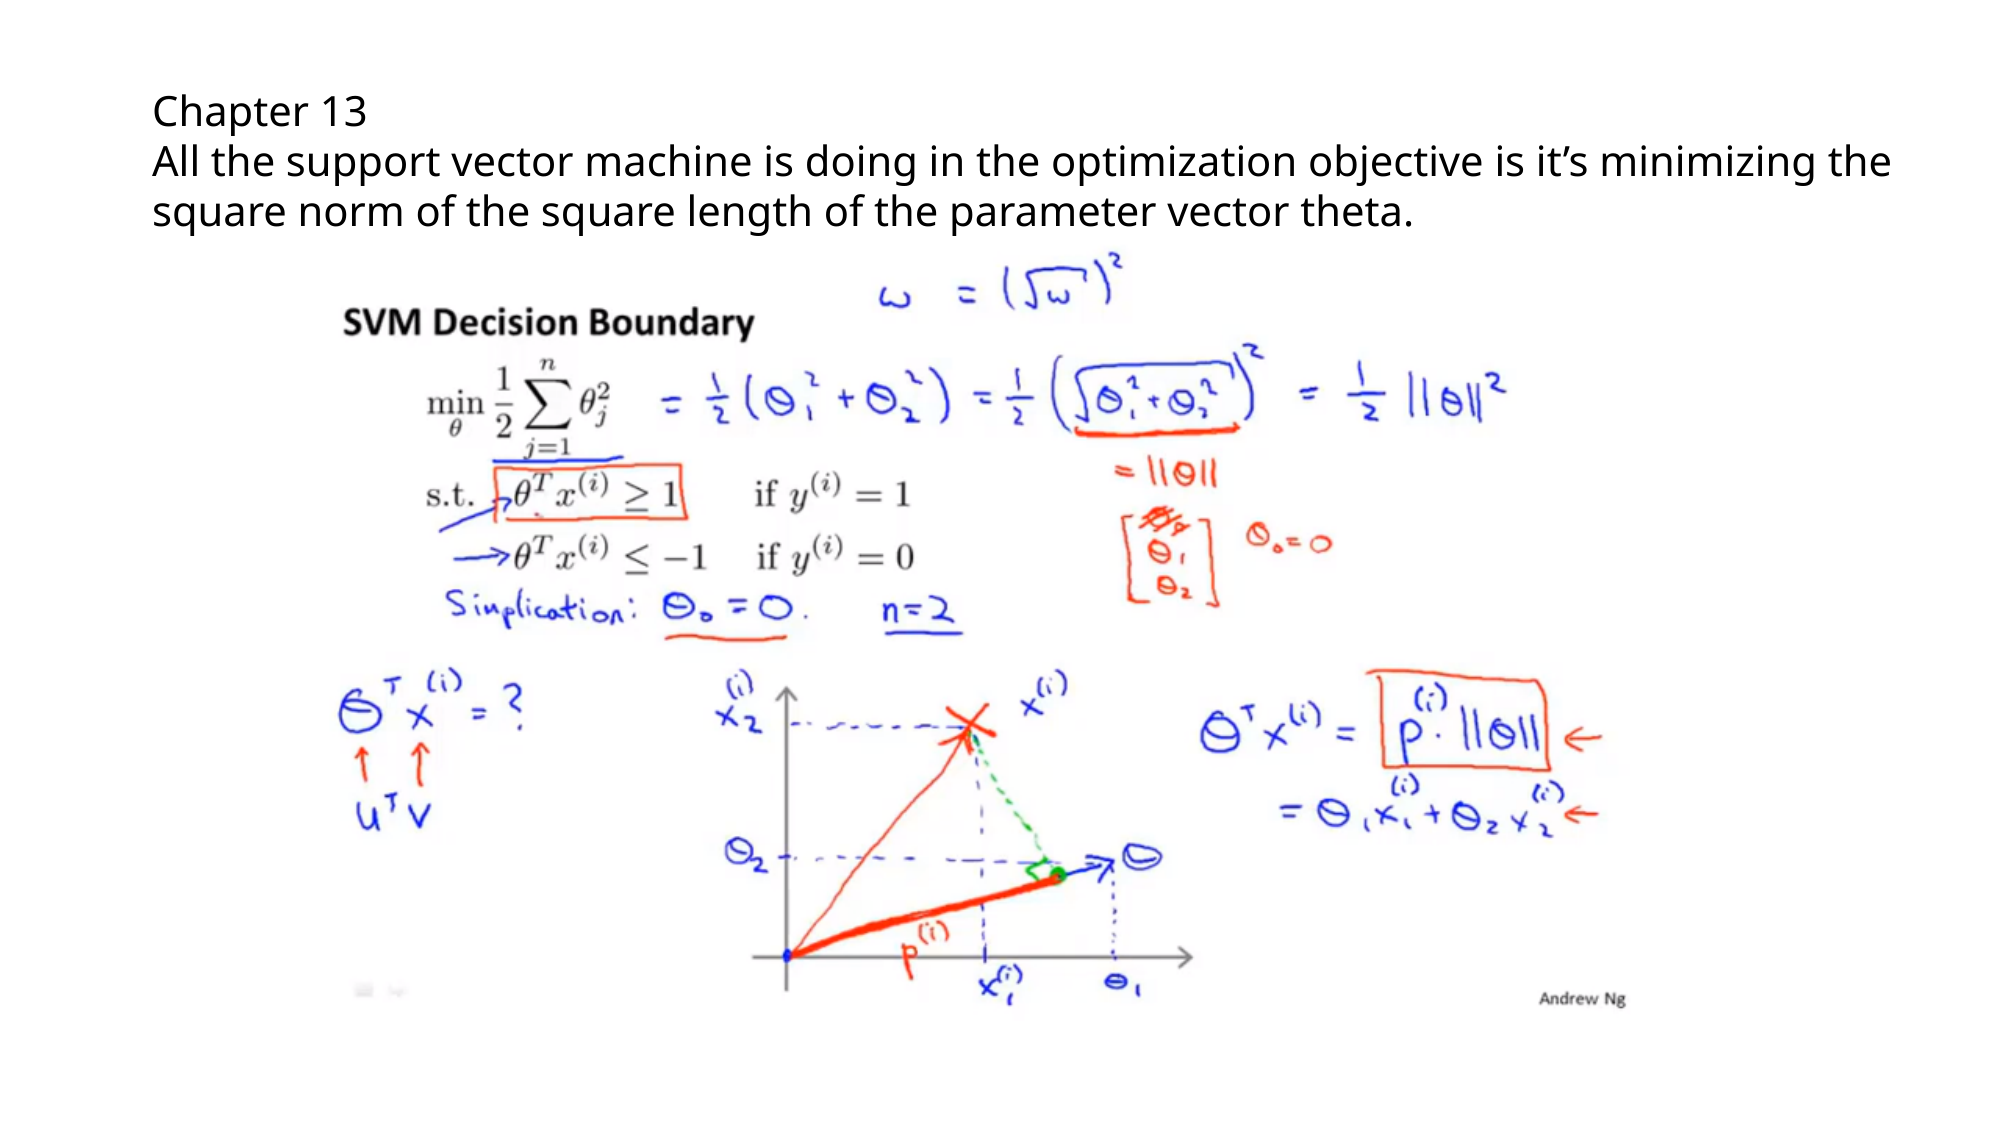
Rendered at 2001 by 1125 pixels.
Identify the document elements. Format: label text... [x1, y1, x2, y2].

text_box Chapter 13 All the support vector machine is doing in the optimization objective is it’s minimizing the square norm of the square length of the parameter vector theta. [137, 77, 1926, 243]
picture [305, 244, 1759, 1021]
